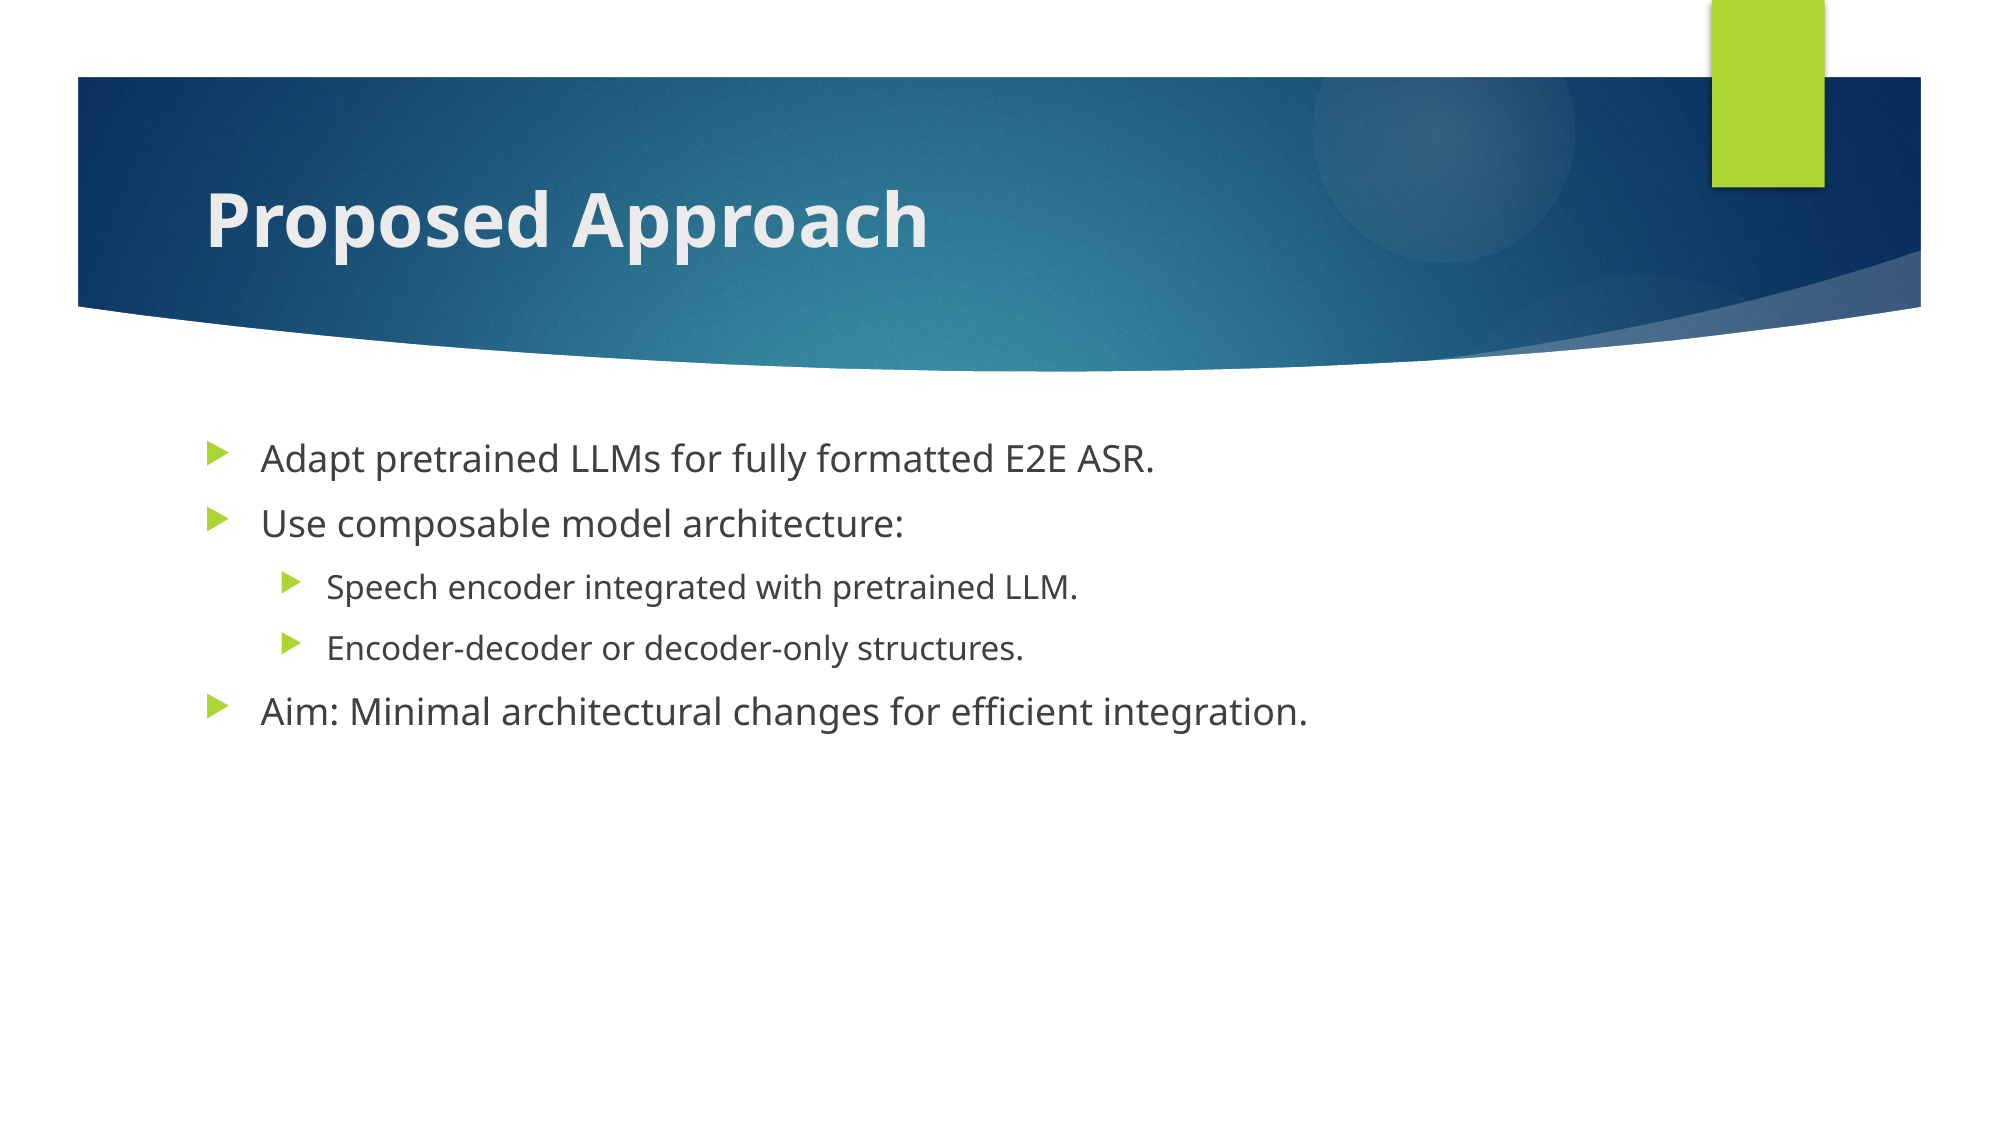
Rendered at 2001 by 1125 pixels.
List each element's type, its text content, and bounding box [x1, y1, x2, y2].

list Adapt pretrained LLMs for fully formatted E2E ASR. Use composable model architecture: Speech encoder integrated with pretrained LLM. Encoder-decoder or decoder-only structures. Aim: Minimal architectural changes for efficient integration. [189, 427, 1627, 988]
title Proposed Approach [189, 159, 1627, 276]
